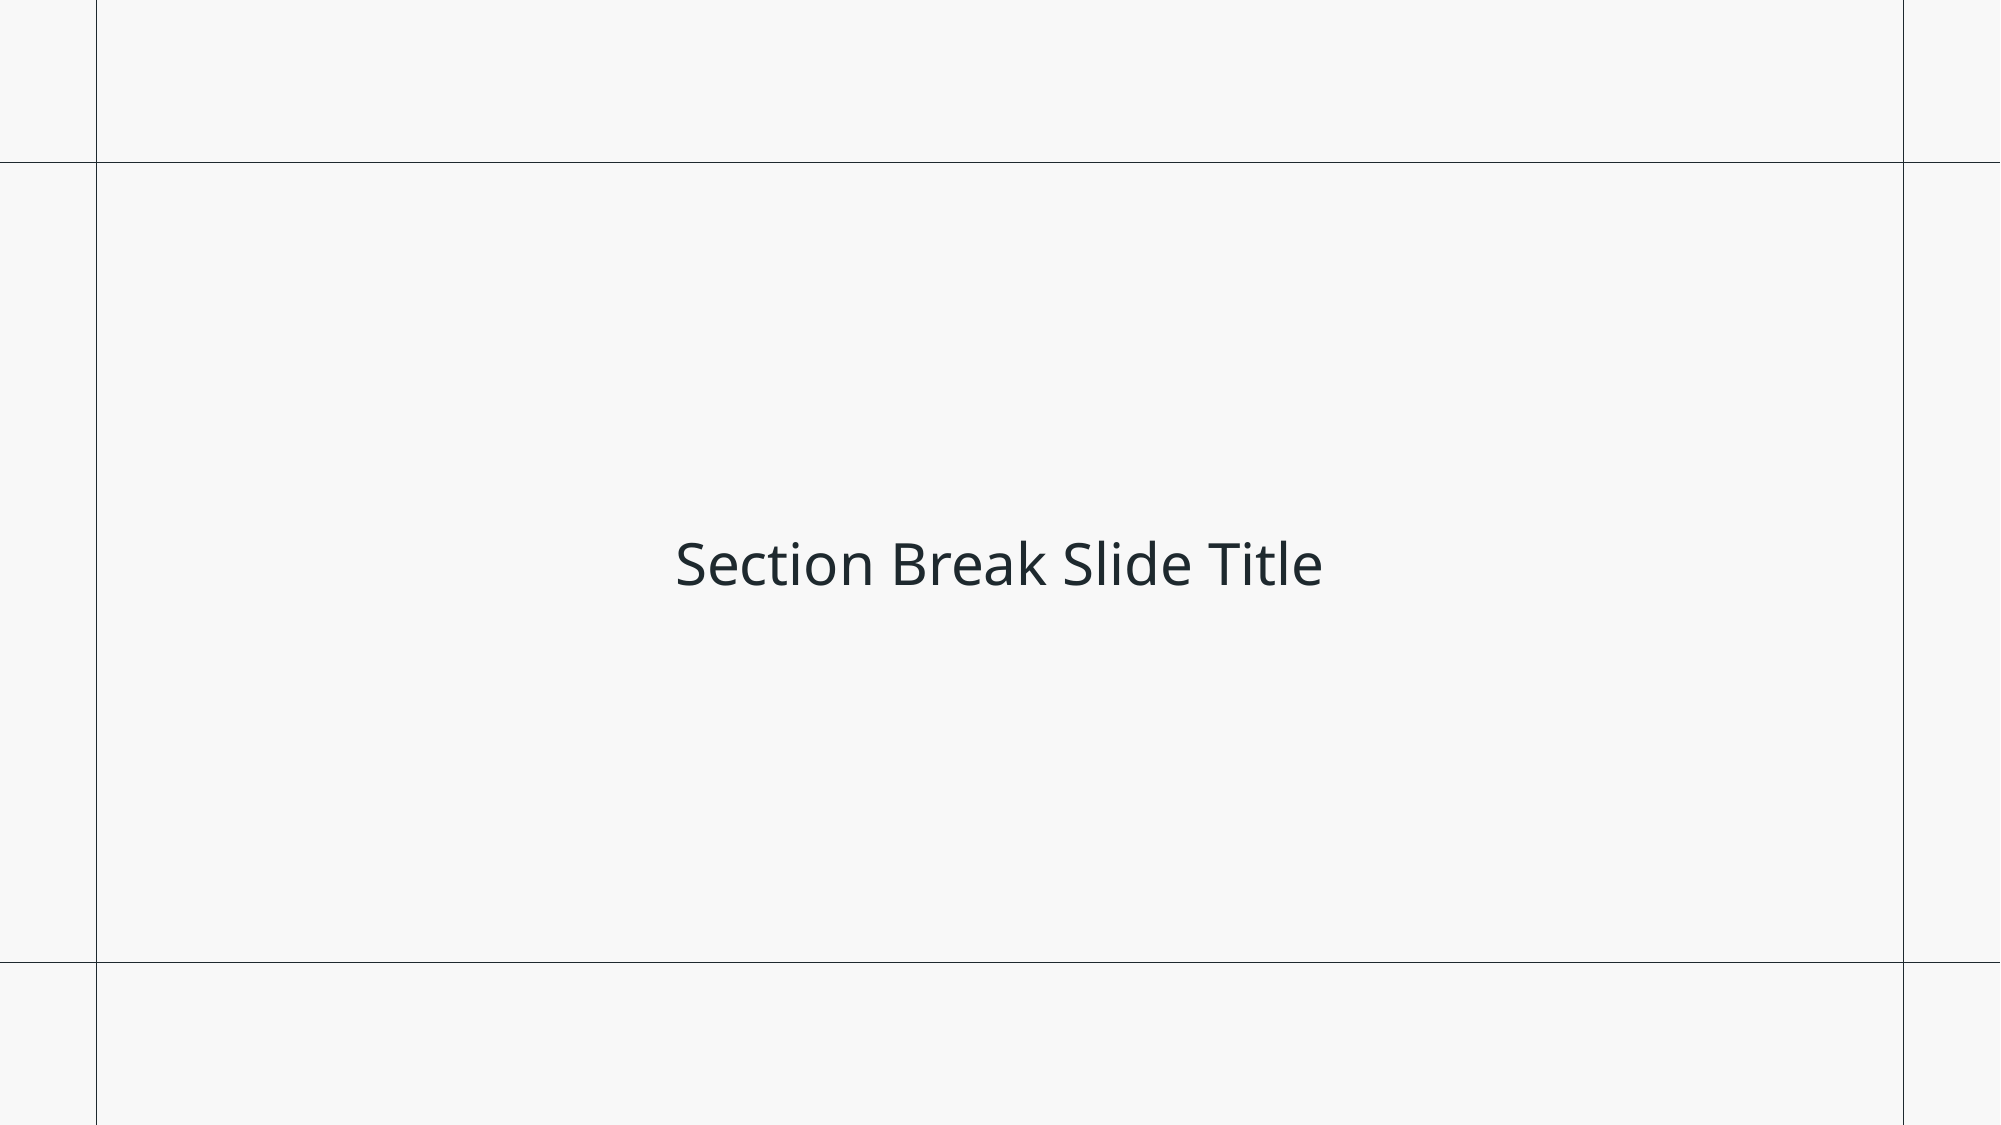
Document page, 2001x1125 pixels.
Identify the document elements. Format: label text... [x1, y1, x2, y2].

text_box Section Break Slide Title [388, 520, 1612, 605]
